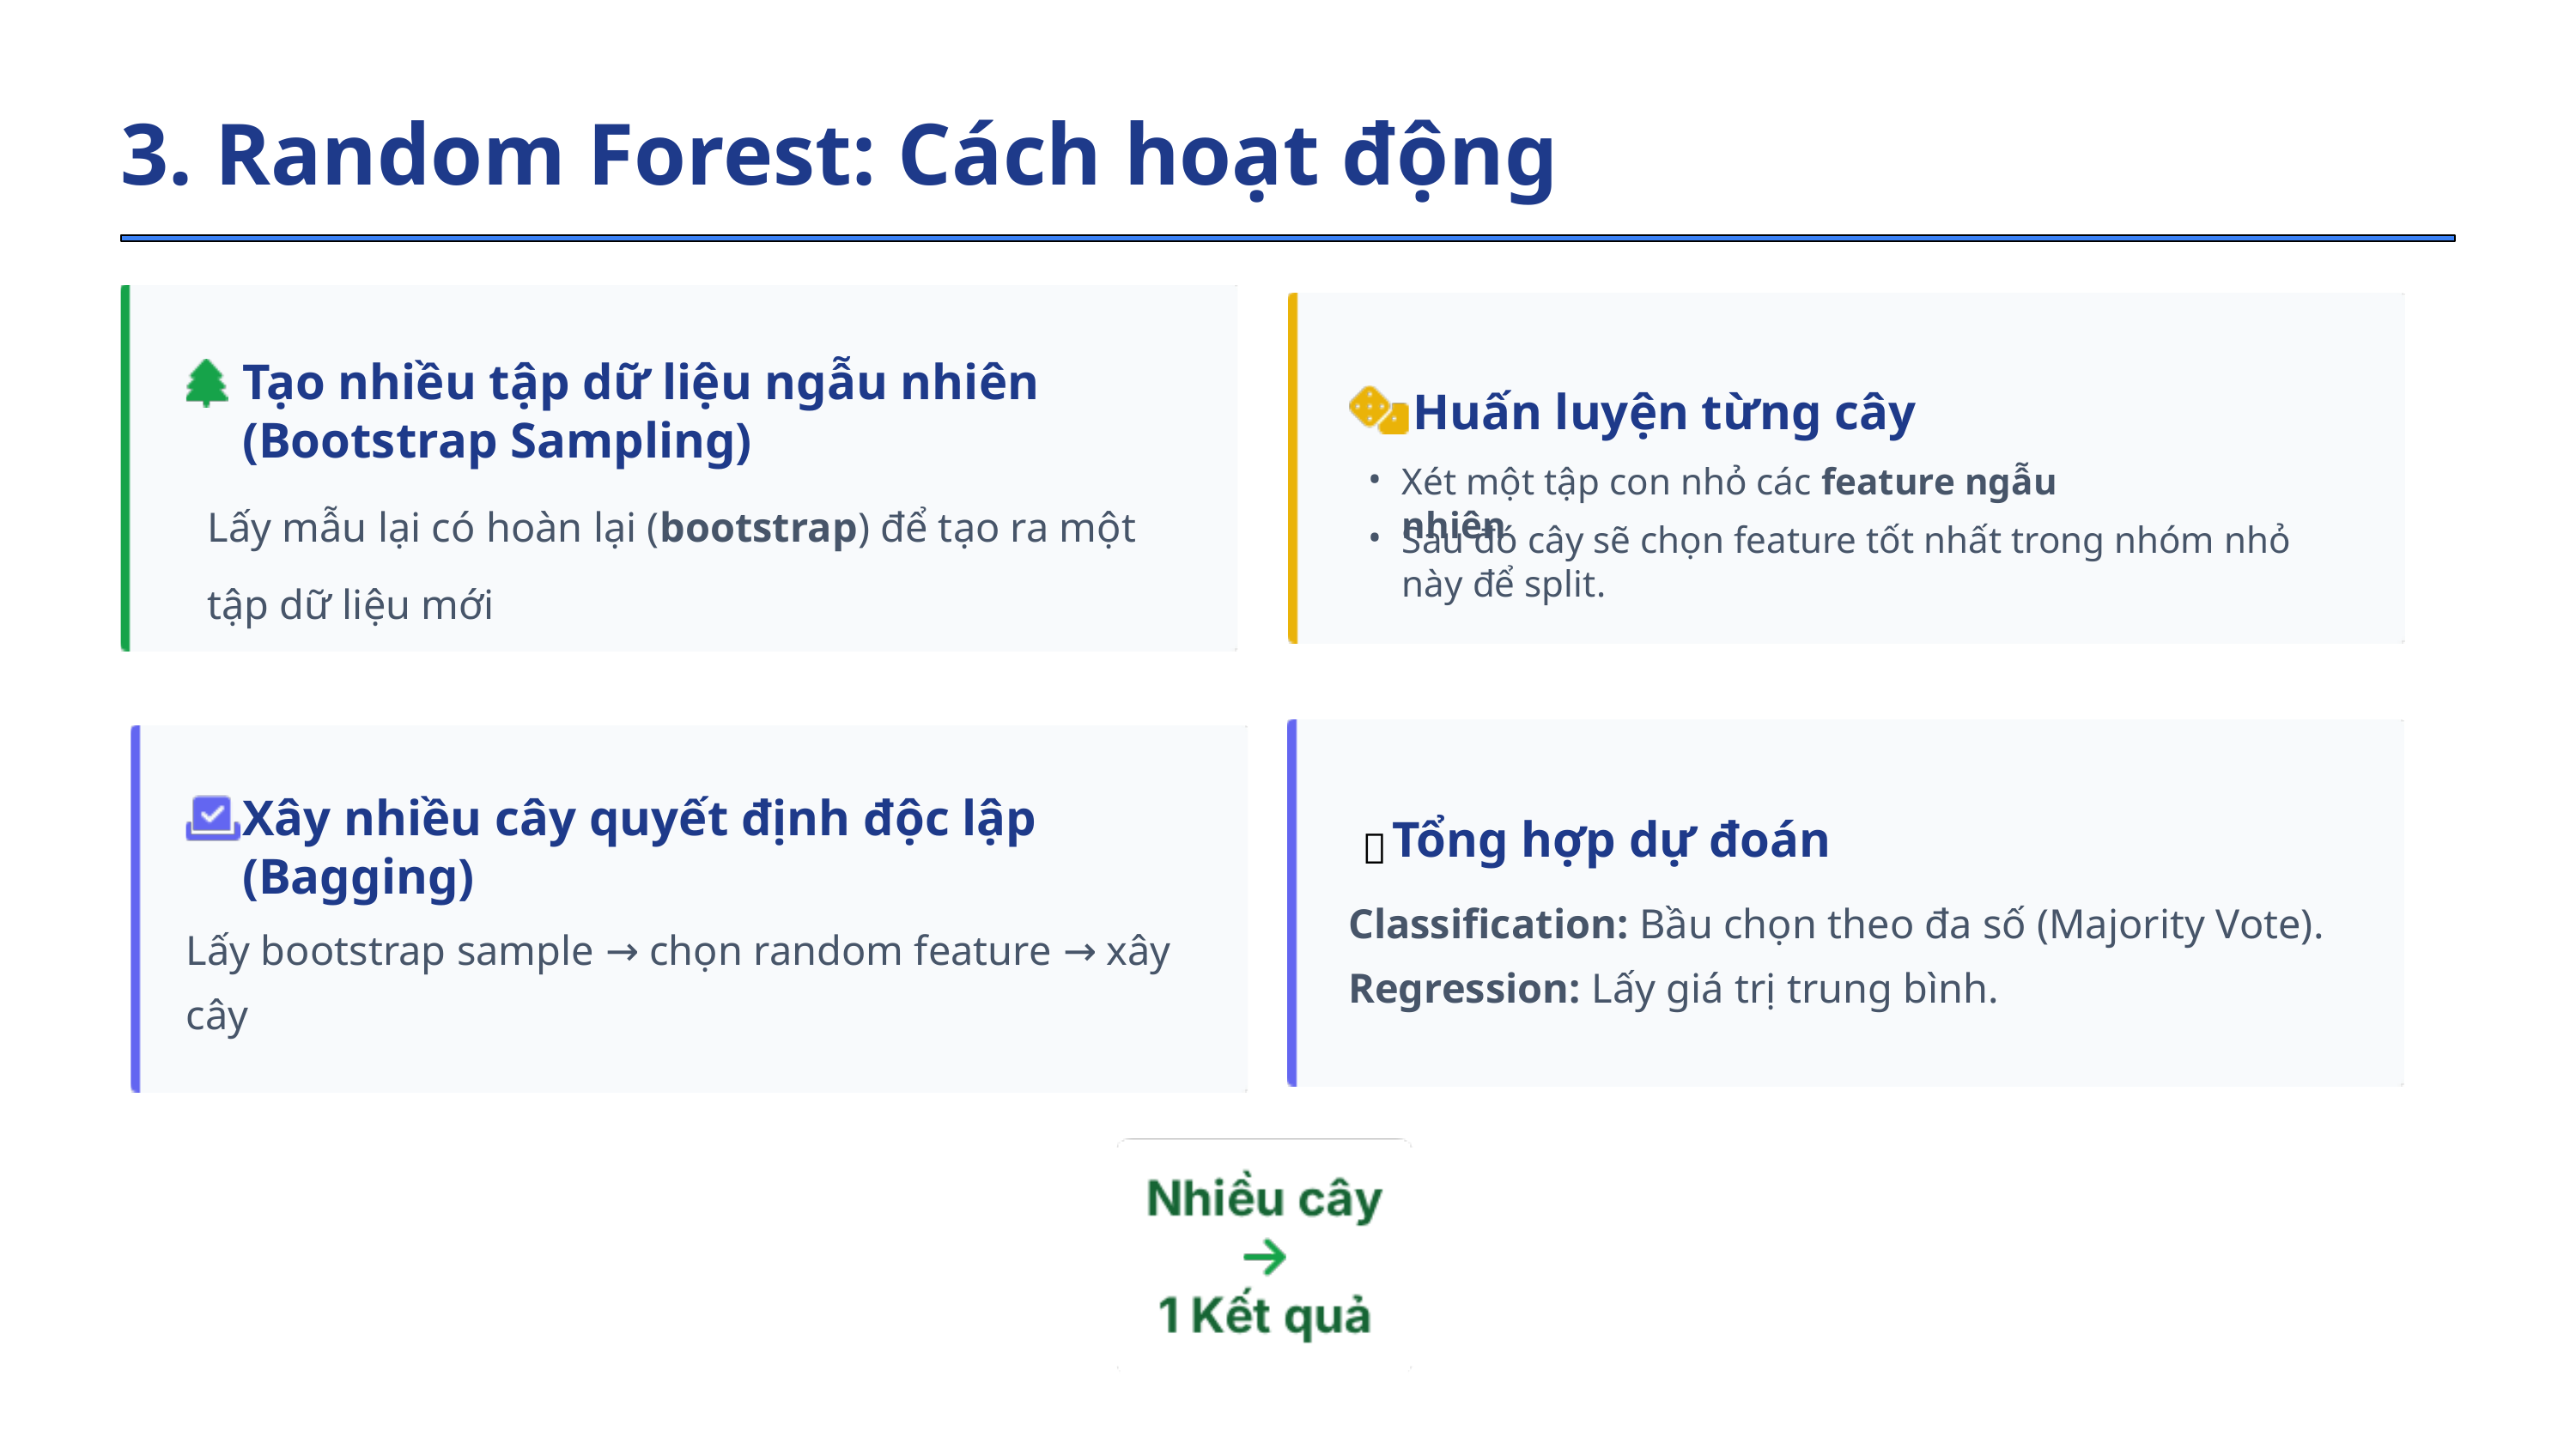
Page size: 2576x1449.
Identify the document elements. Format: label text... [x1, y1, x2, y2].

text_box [1286, 719, 2405, 1087]
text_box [185, 794, 241, 844]
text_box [1287, 293, 2406, 644]
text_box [131, 725, 1249, 1093]
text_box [1116, 1137, 1413, 1374]
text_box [185, 359, 229, 409]
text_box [120, 284, 1238, 652]
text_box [1348, 385, 1409, 434]
text_box 3. Random Forest: Cách hoạt động [120, 100, 2573, 203]
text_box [120, 234, 2456, 242]
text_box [1243, 1230, 1286, 1280]
